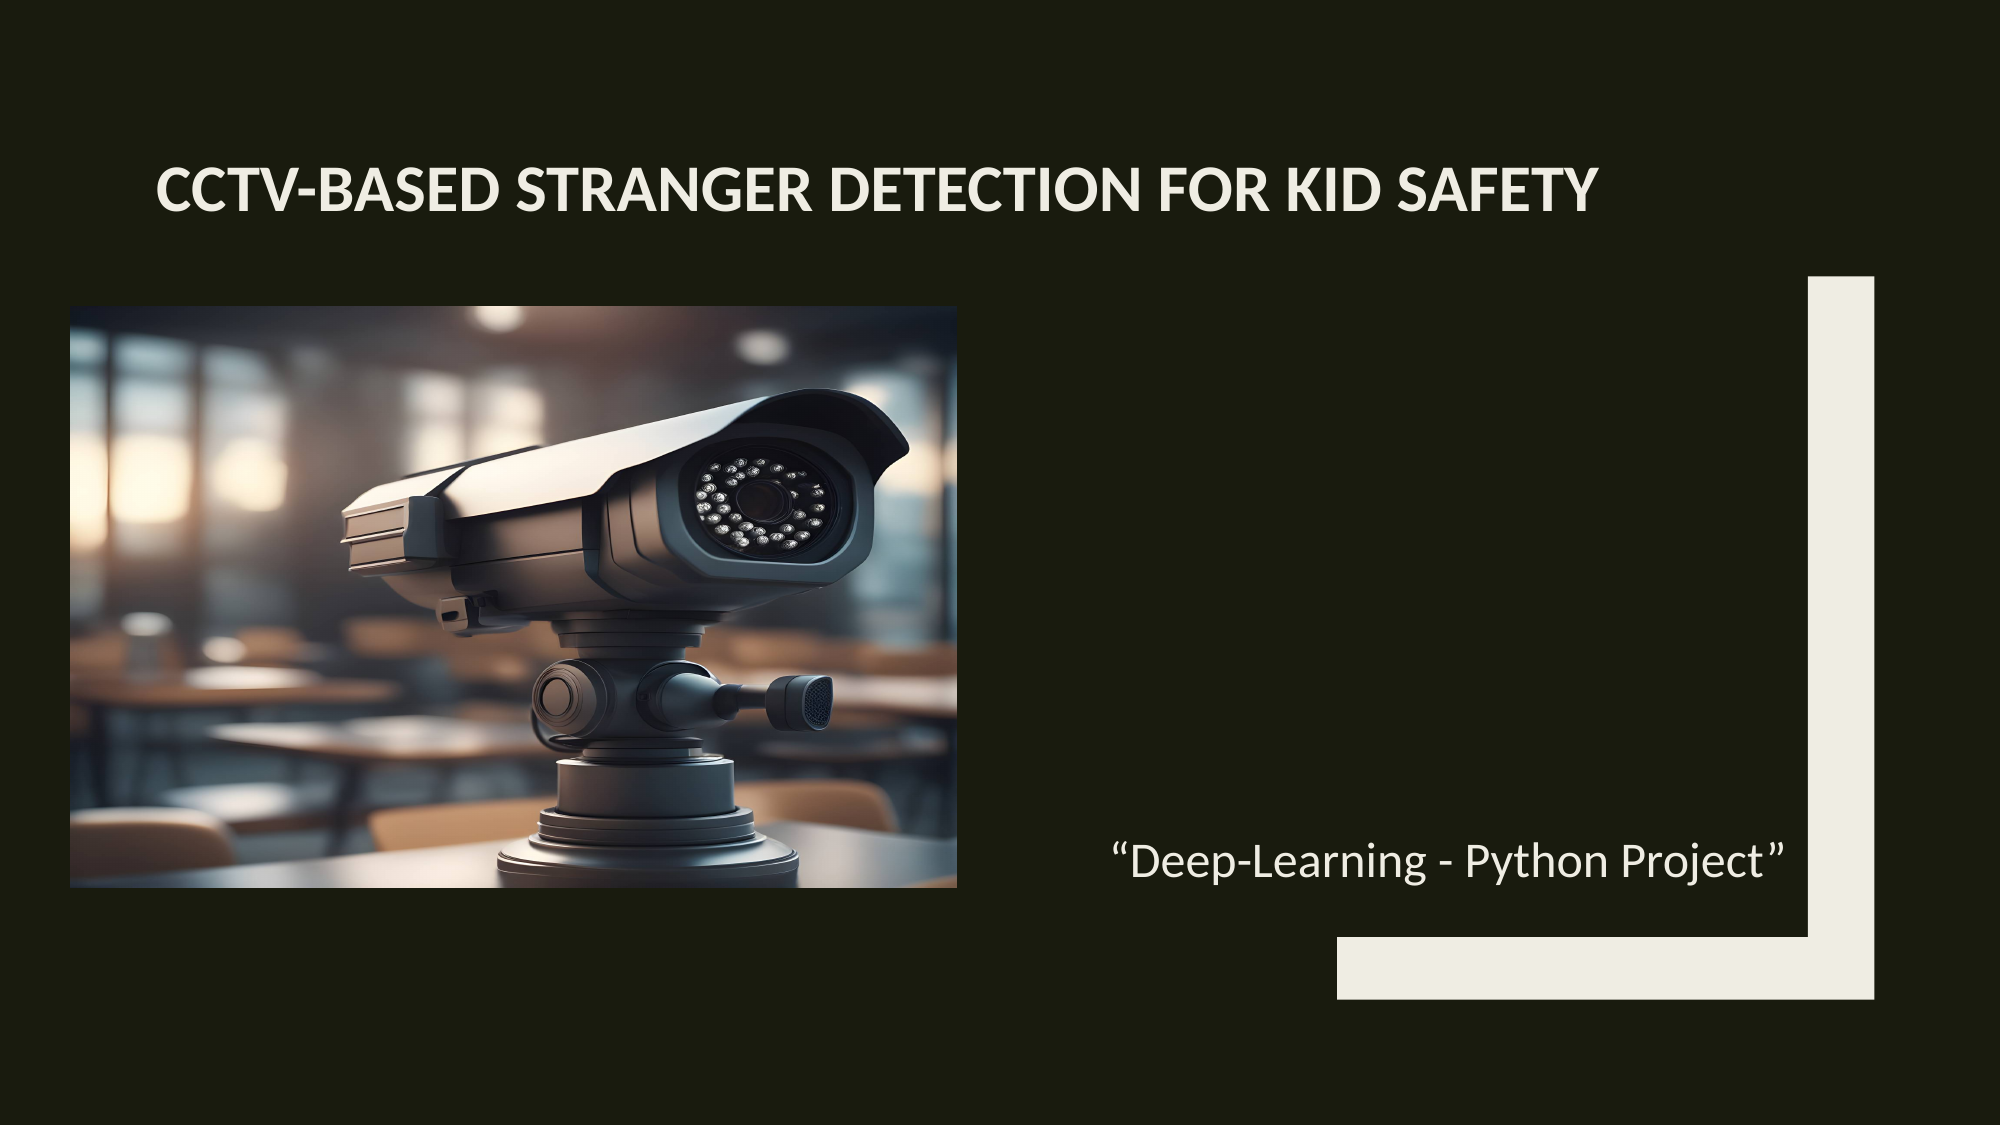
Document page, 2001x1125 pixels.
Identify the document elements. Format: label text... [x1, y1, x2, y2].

picture [70, 306, 957, 888]
title CCTV-based Stranger Detection for Kid Safety [38, 78, 1616, 233]
list “Deep-Learning - Python Project” [225, 812, 1802, 1001]
